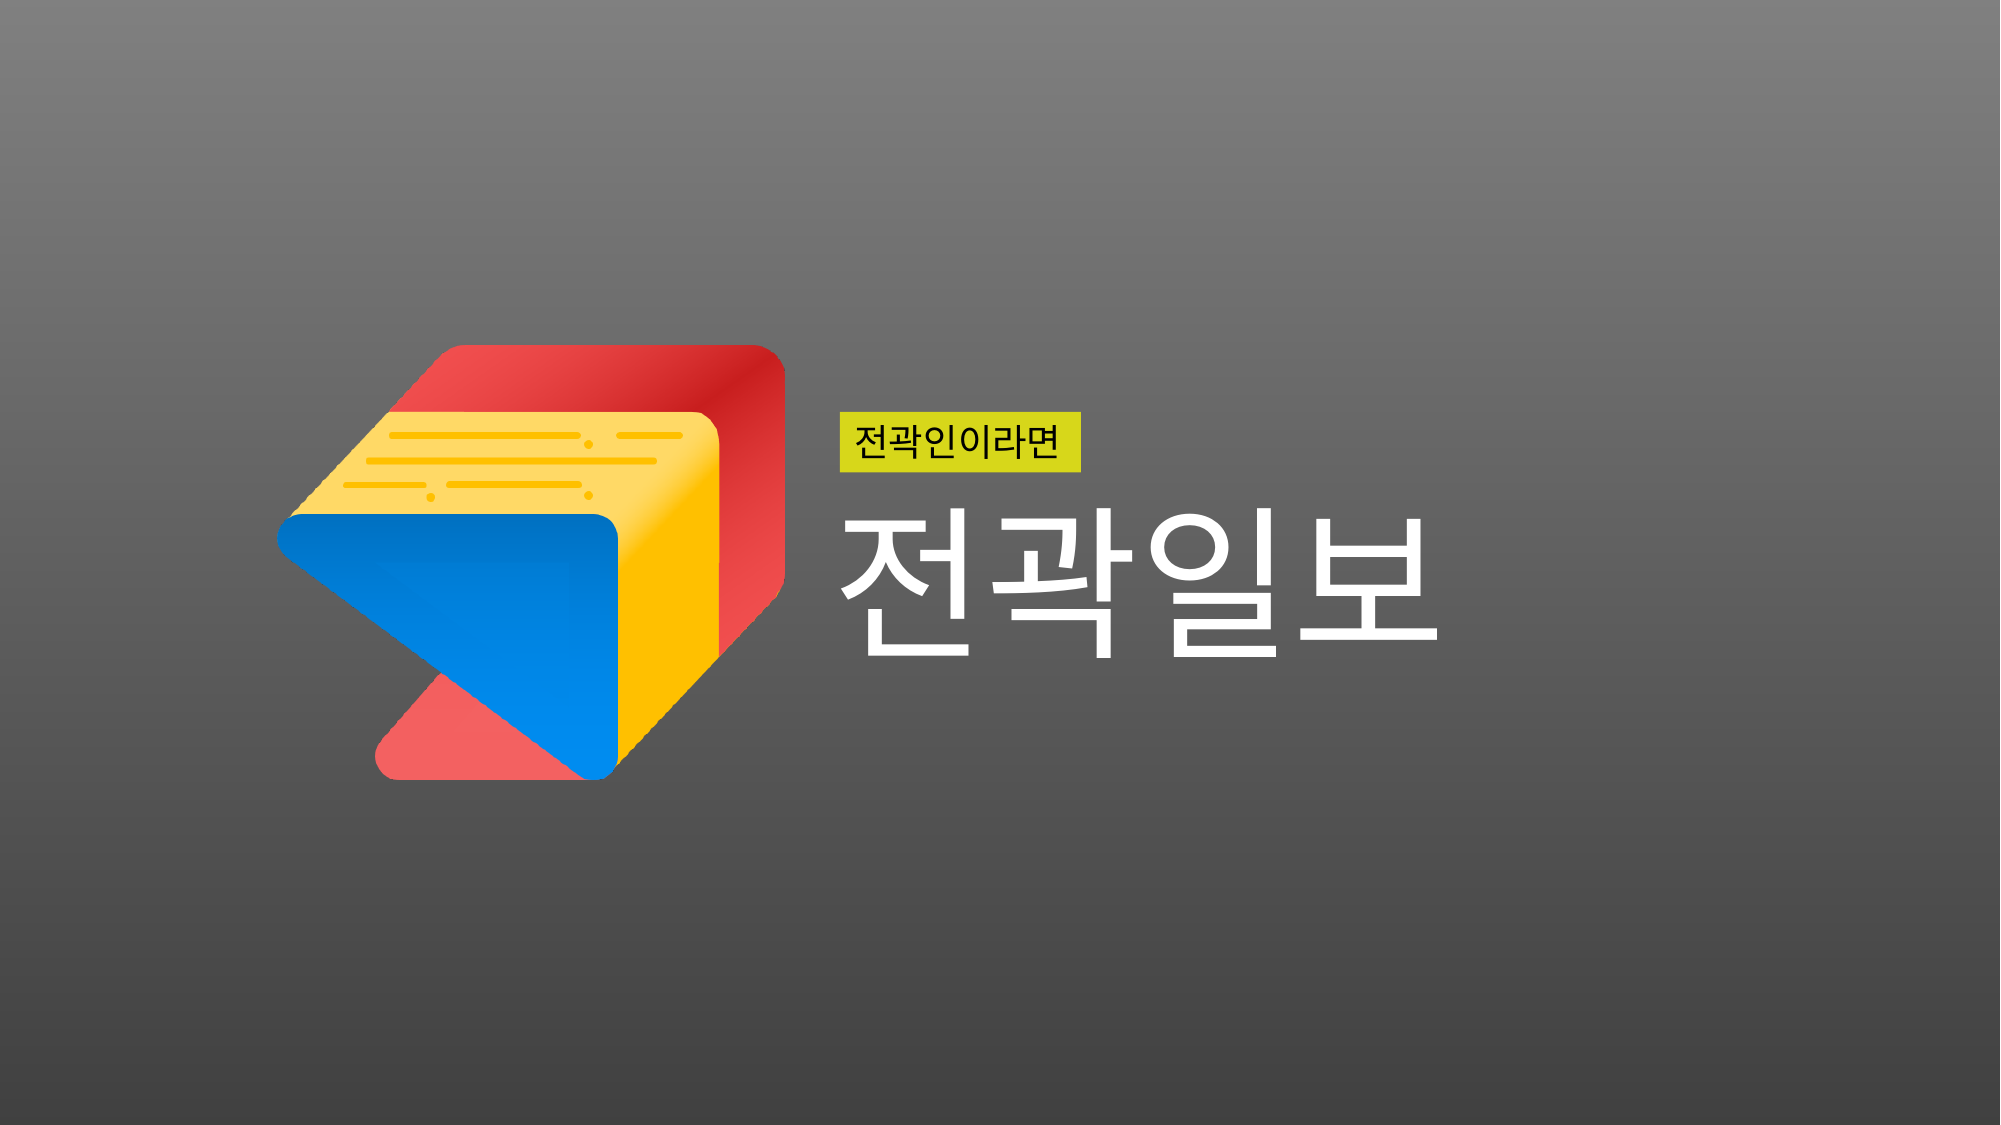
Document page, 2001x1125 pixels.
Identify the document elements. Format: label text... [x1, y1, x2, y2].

text_box 전곽일보 [817, 472, 1462, 688]
text_box 전곽인이라면 [839, 411, 1081, 472]
picture [277, 345, 785, 780]
